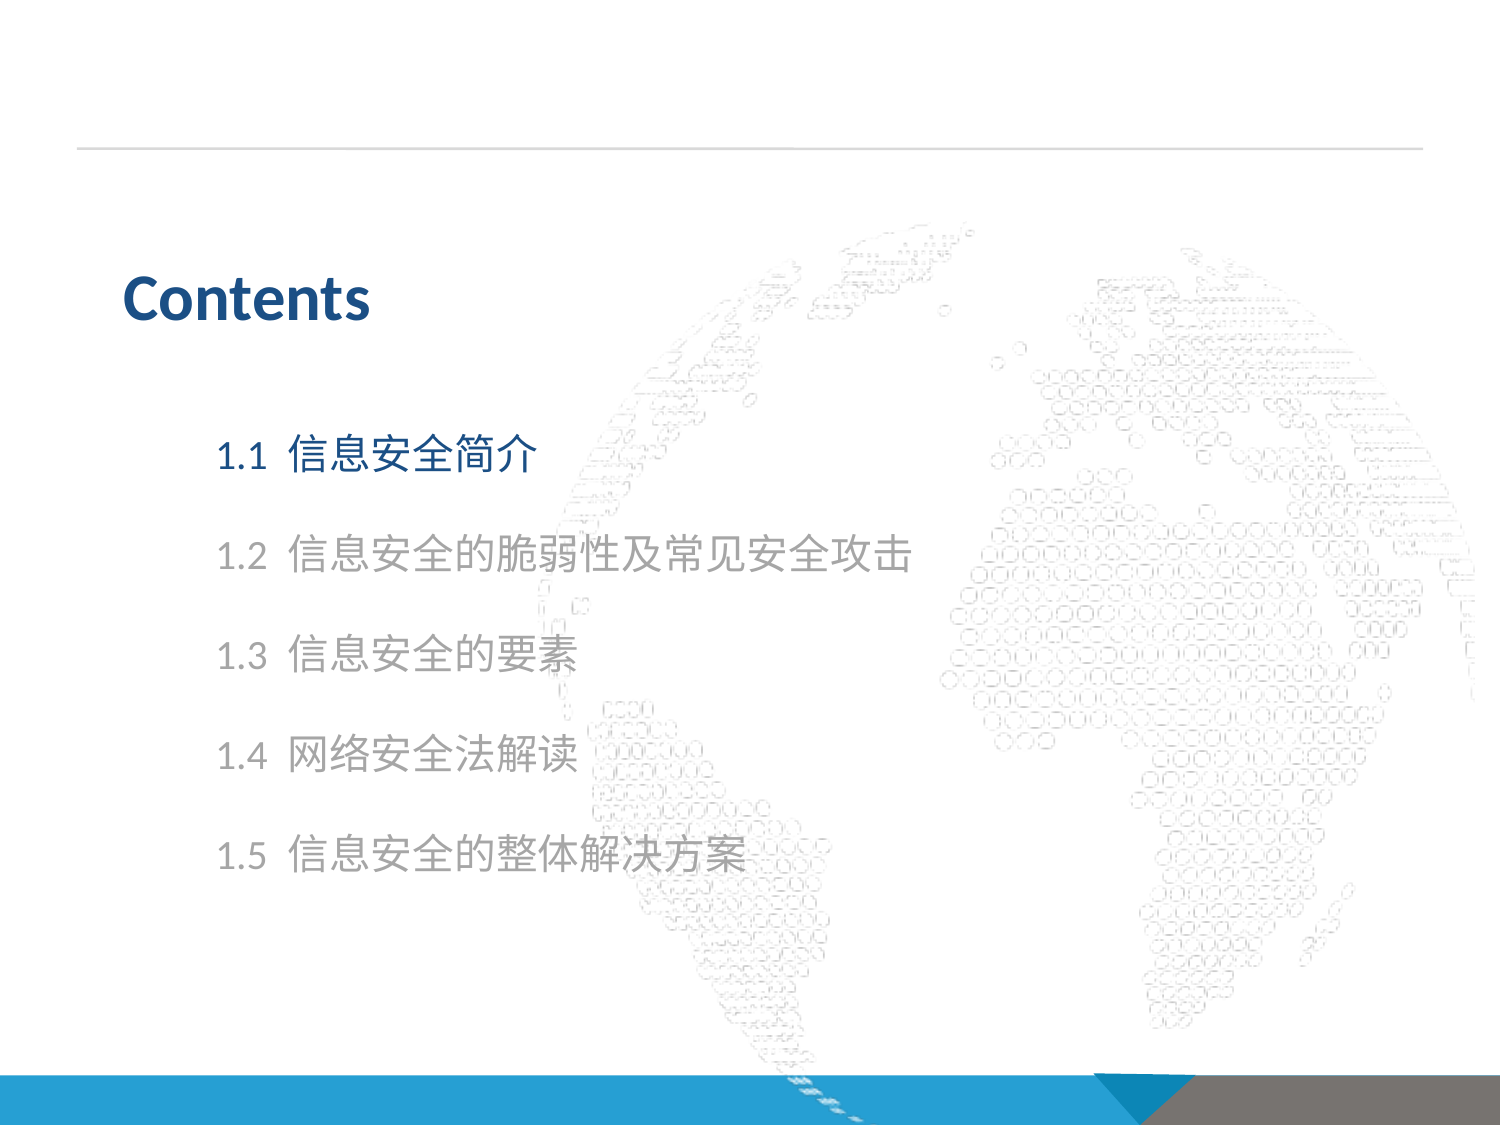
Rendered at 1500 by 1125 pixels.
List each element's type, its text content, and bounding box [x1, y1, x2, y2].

text_box Contents [115, 233, 380, 338]
text_box 1.1 信息安全简介 1.2 信息安全的脆弱性及常见安全攻击 1.3 信息安全的要素 1.4 网络安全法解读 1.5 信息安全的整体解决方案 [206, 373, 532, 882]
picture [537, 221, 1476, 1125]
